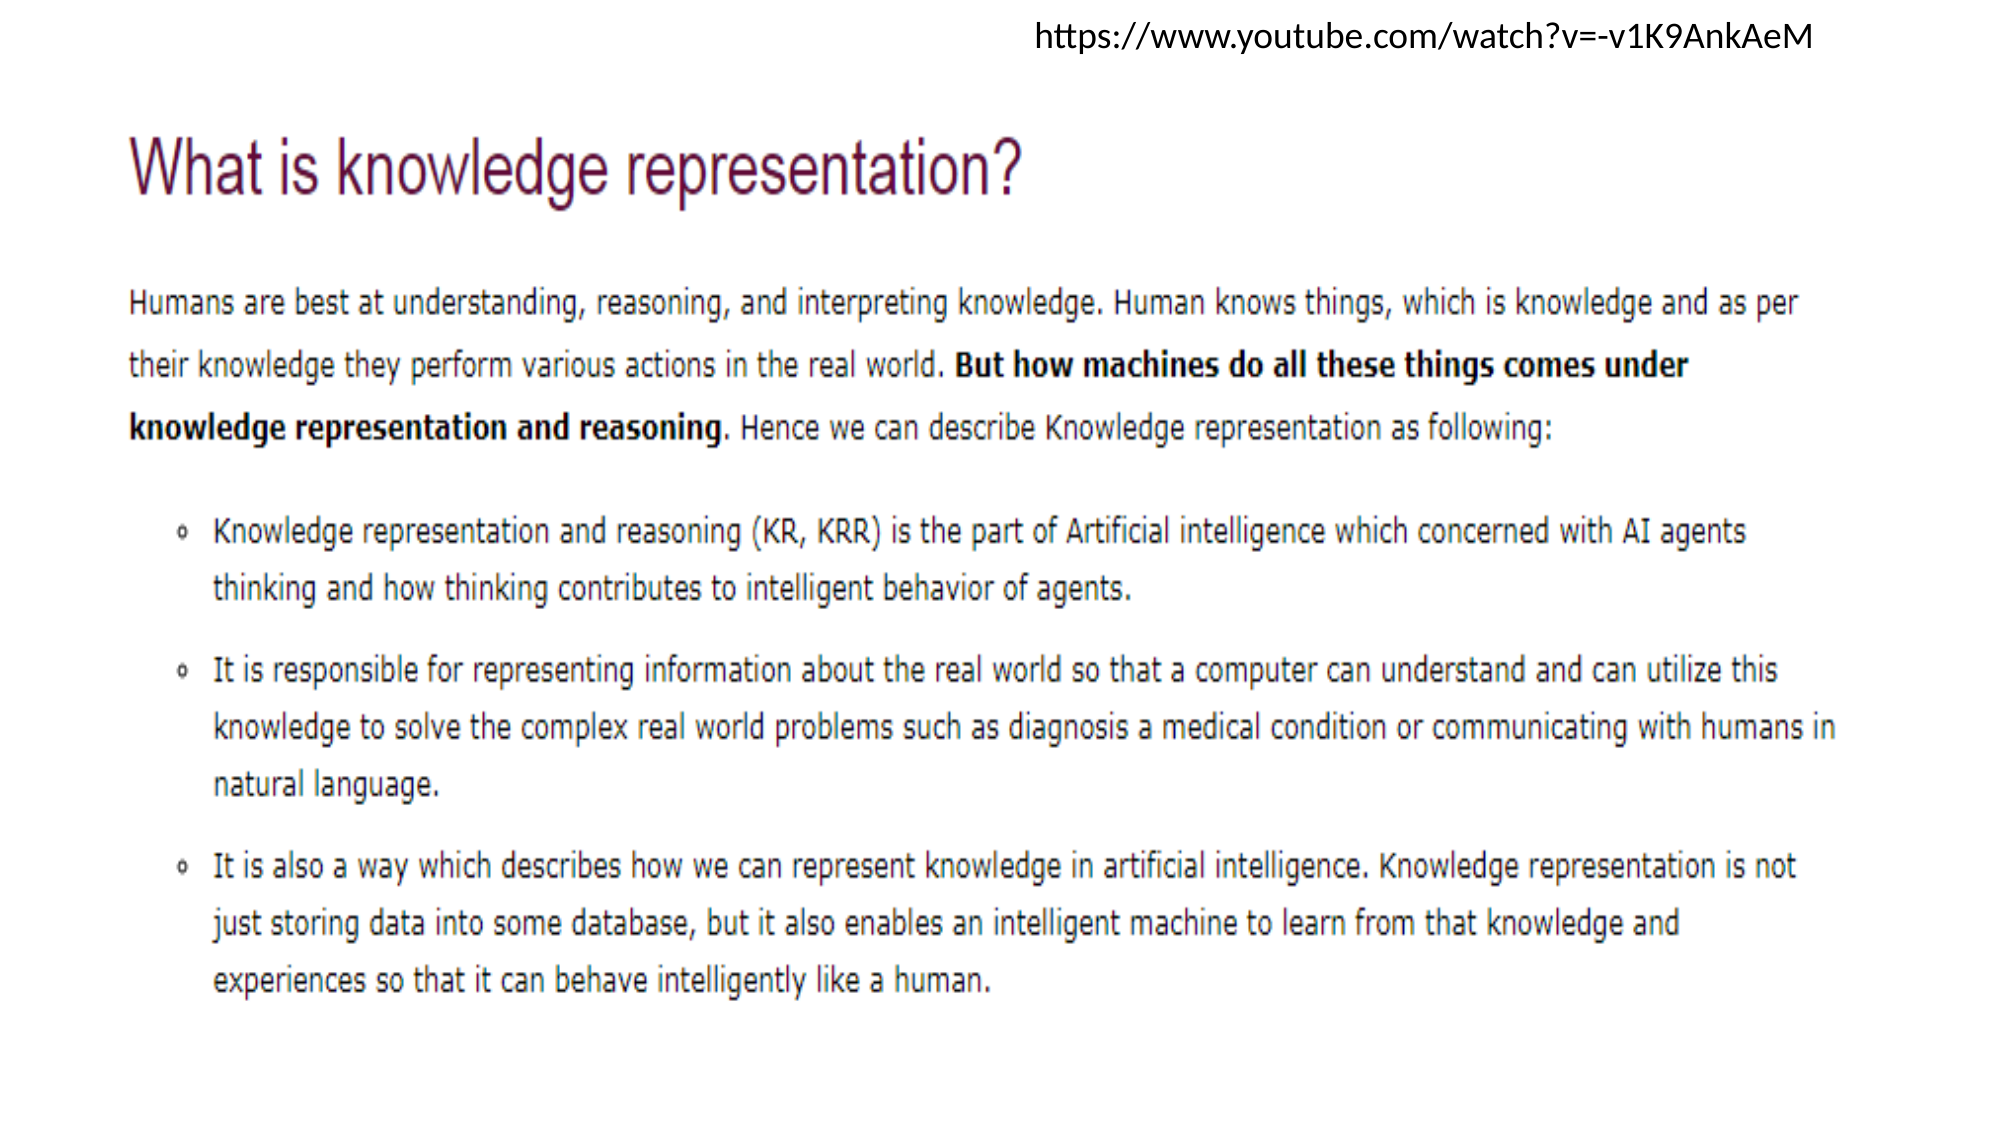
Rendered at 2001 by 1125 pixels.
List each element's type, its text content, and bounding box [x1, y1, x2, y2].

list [100, 100, 1863, 1050]
text_box https://www.youtube.com/watch?v=-v1K9AnkAeM [1019, 3, 1830, 64]
